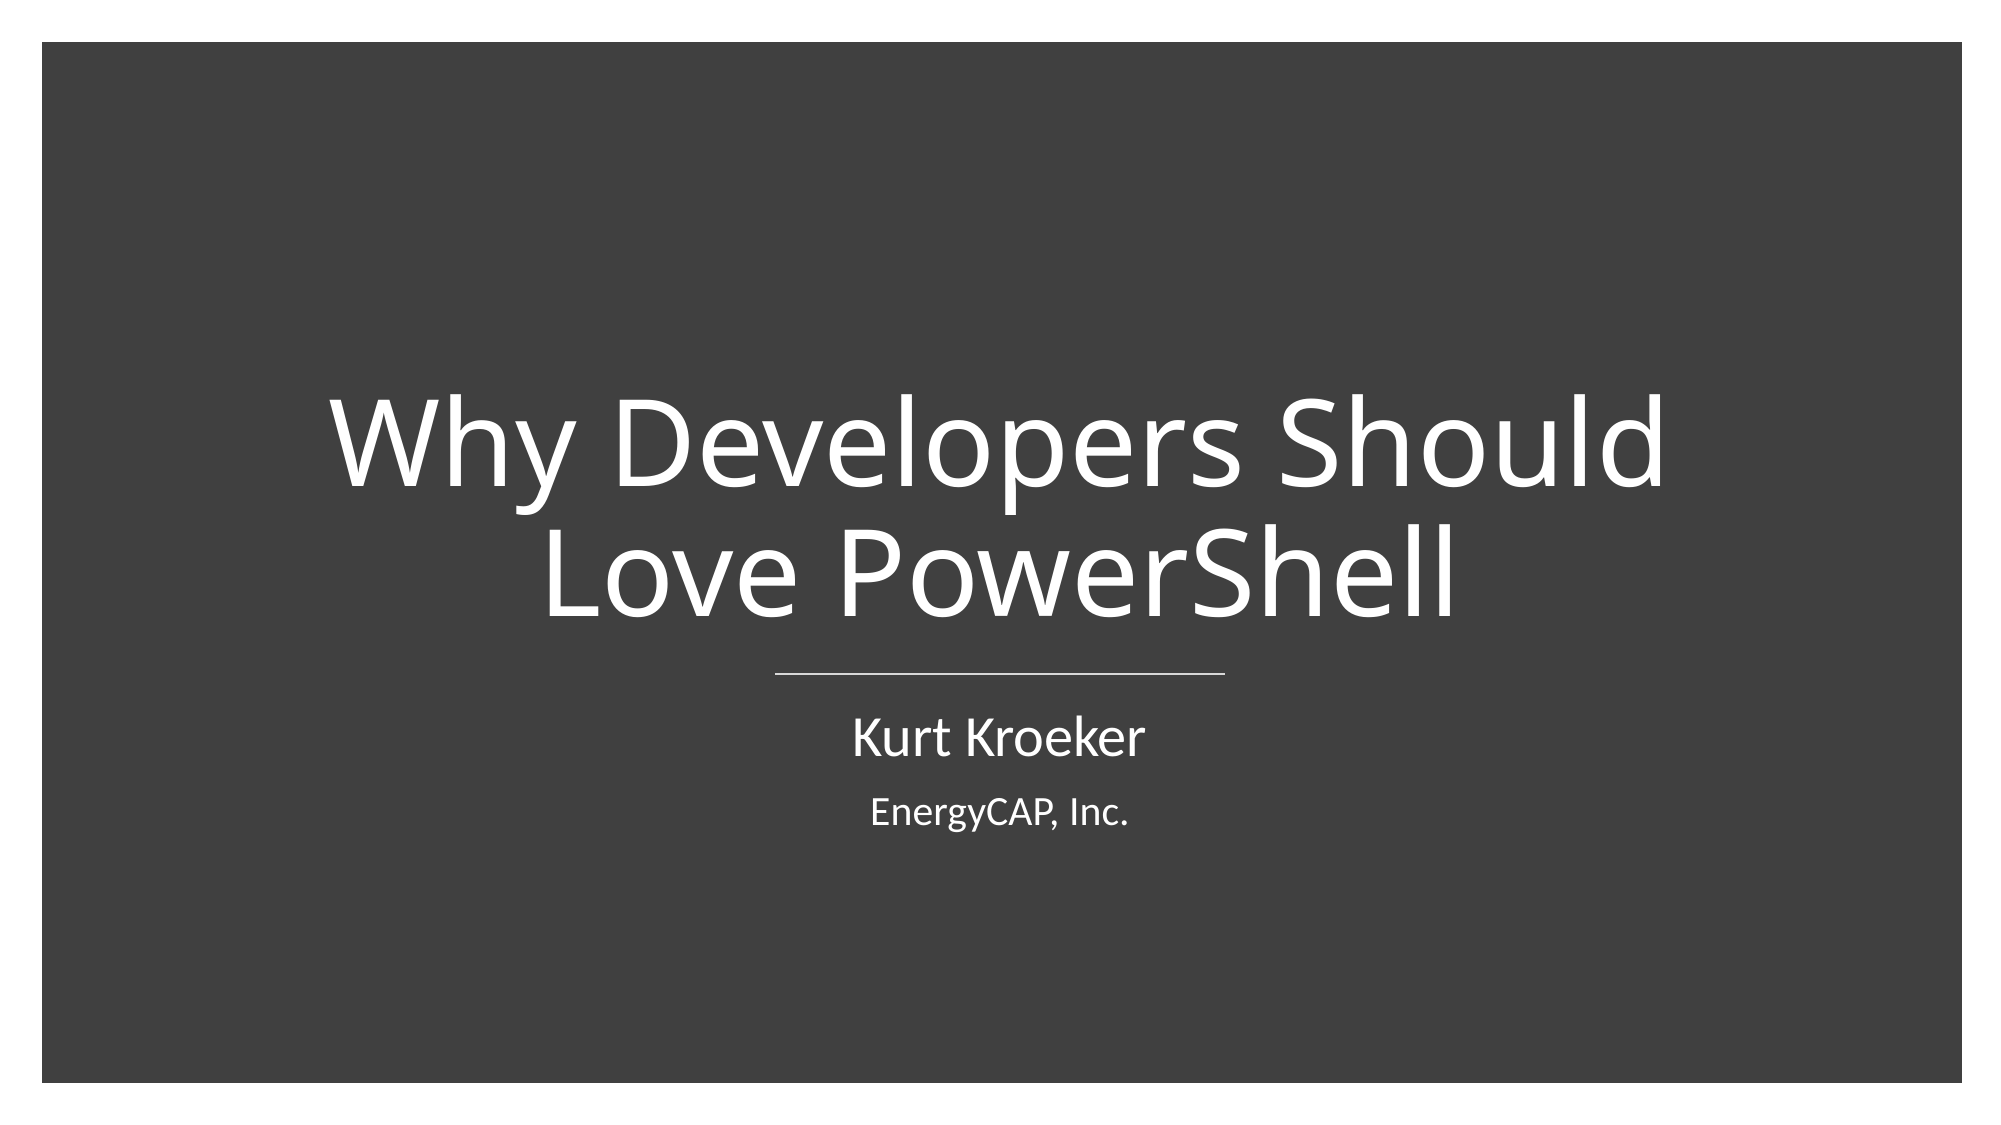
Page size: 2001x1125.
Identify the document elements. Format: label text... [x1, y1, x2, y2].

text_box [52, 52, 1952, 1073]
title Why Developers Should Love PowerShell [249, 184, 1750, 650]
text_box [0, 0, 2000, 1125]
subtitle Kurt Kroeker EnergyCAP, Inc. [249, 698, 1750, 961]
